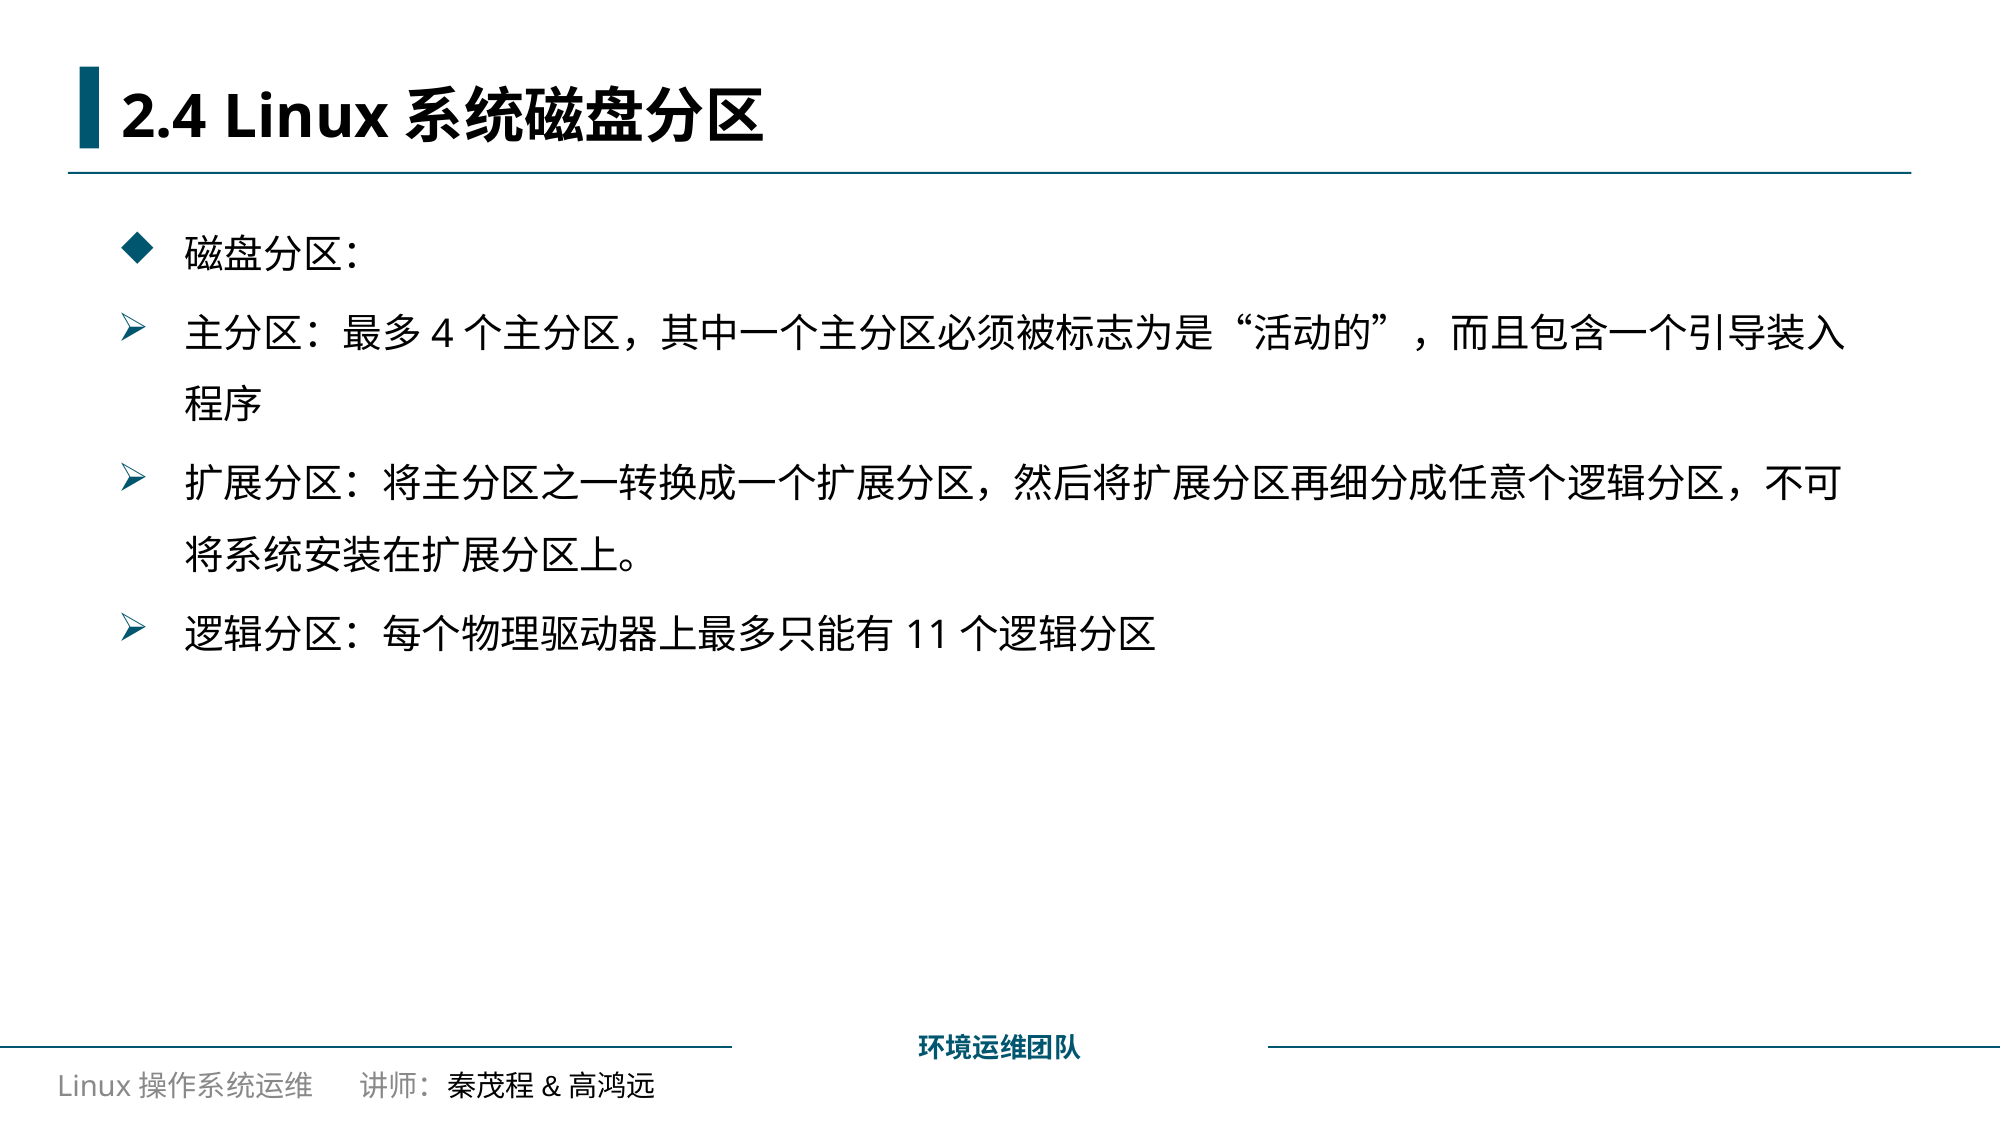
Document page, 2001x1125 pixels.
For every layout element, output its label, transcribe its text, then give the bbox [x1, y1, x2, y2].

title 2.4 Linux系统磁盘分区 [103, 66, 1460, 161]
list 磁盘分区： 主分区：最多4个主分区，其中一个主分区必须被标志为是“活动的”，而且包含一个引导装入程序 扩展分区：将主分区之一转换成一个扩展分区，然后将扩展分区再细分成任意个逻辑分区，不可将系统安装在扩展分区上。 逻辑分区：每个物理驱动器上最多只能有11个逻辑分区 [99, 196, 1901, 1024]
